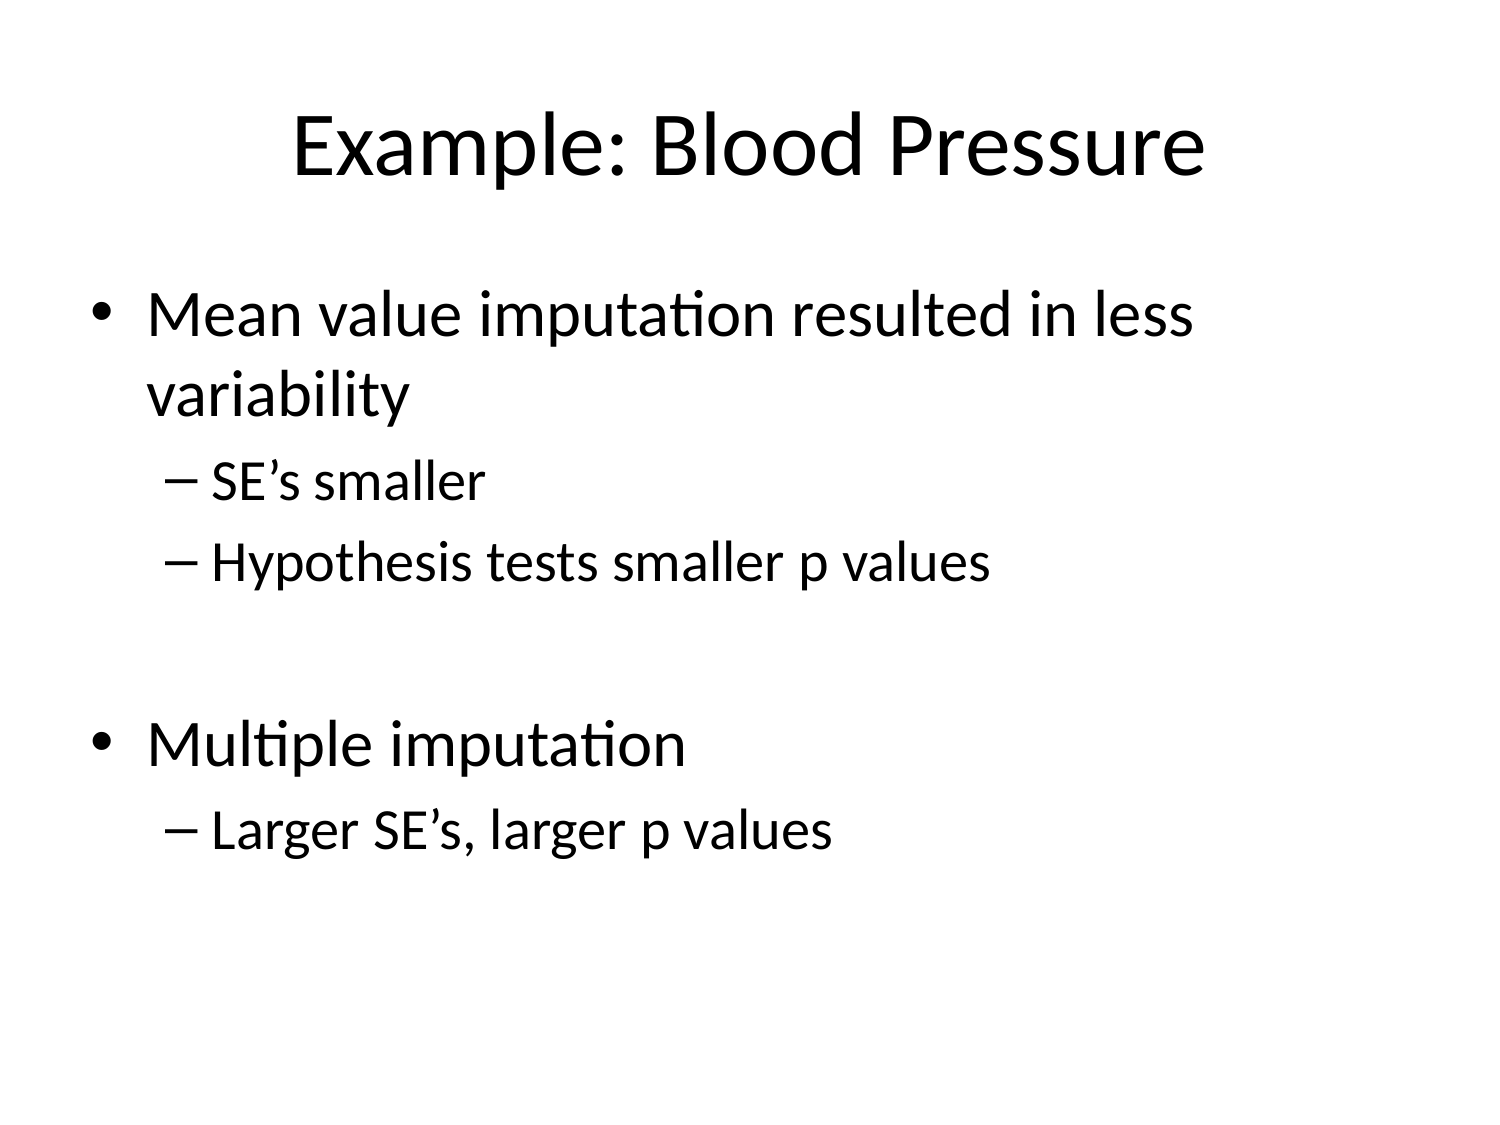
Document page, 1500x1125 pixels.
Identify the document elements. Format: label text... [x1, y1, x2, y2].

title Example: Blood Pressure [75, 45, 1425, 233]
list Mean value imputation resulted in less variability SE’s smaller Hypothesis tests smaller p values Multiple imputation Larger SE’s, larger p values [75, 262, 1425, 1005]
